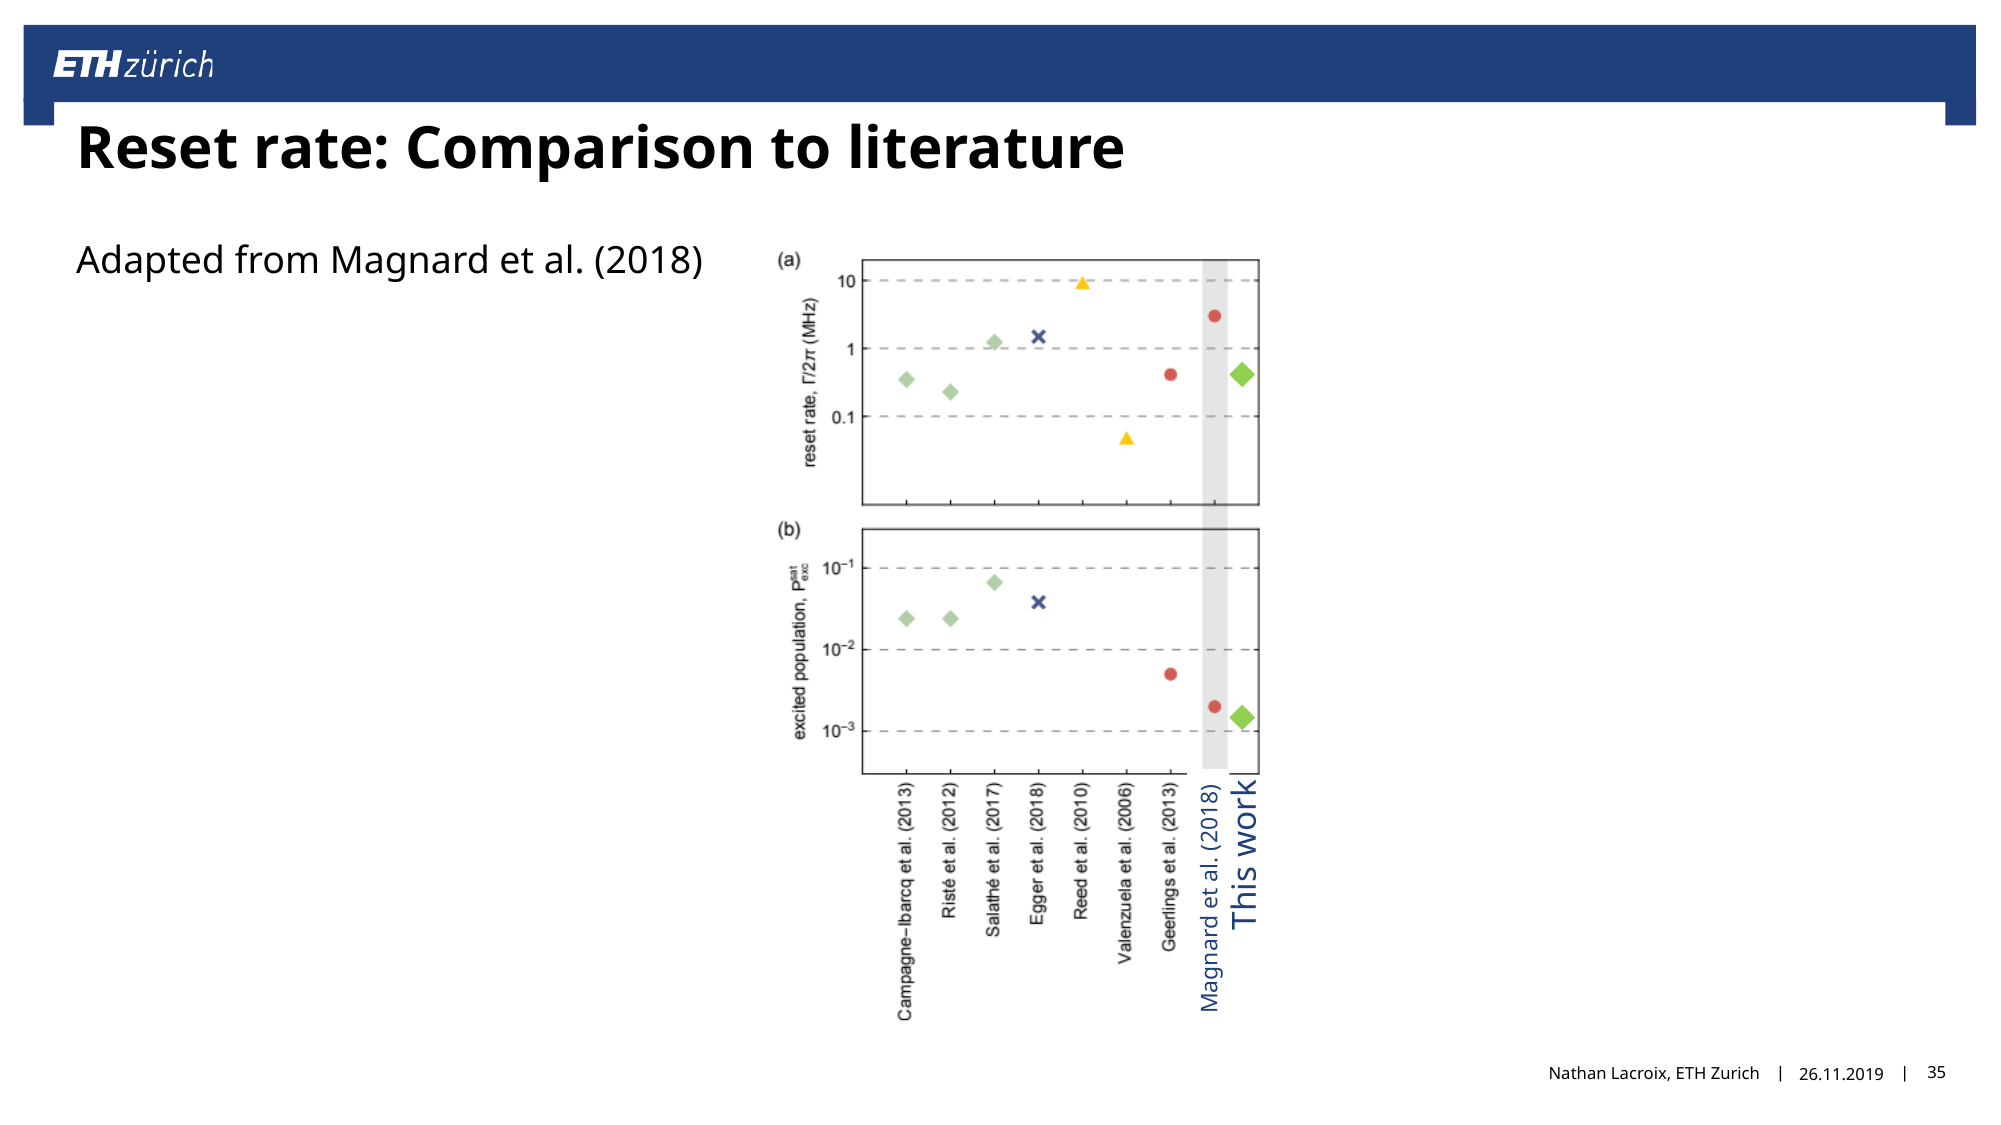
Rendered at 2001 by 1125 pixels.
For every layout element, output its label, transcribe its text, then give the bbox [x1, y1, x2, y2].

list Adapted from Magnard et al. (2018) [53, 236, 1947, 927]
slide_number 35 [1907, 1034, 1967, 1112]
title Reset rate: Comparison to literature [53, 101, 1947, 191]
footer Nathan Lacroix, ETH Zurich [1000, 1034, 1761, 1111]
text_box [751, 242, 1280, 1036]
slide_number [1791, 1034, 1892, 1112]
